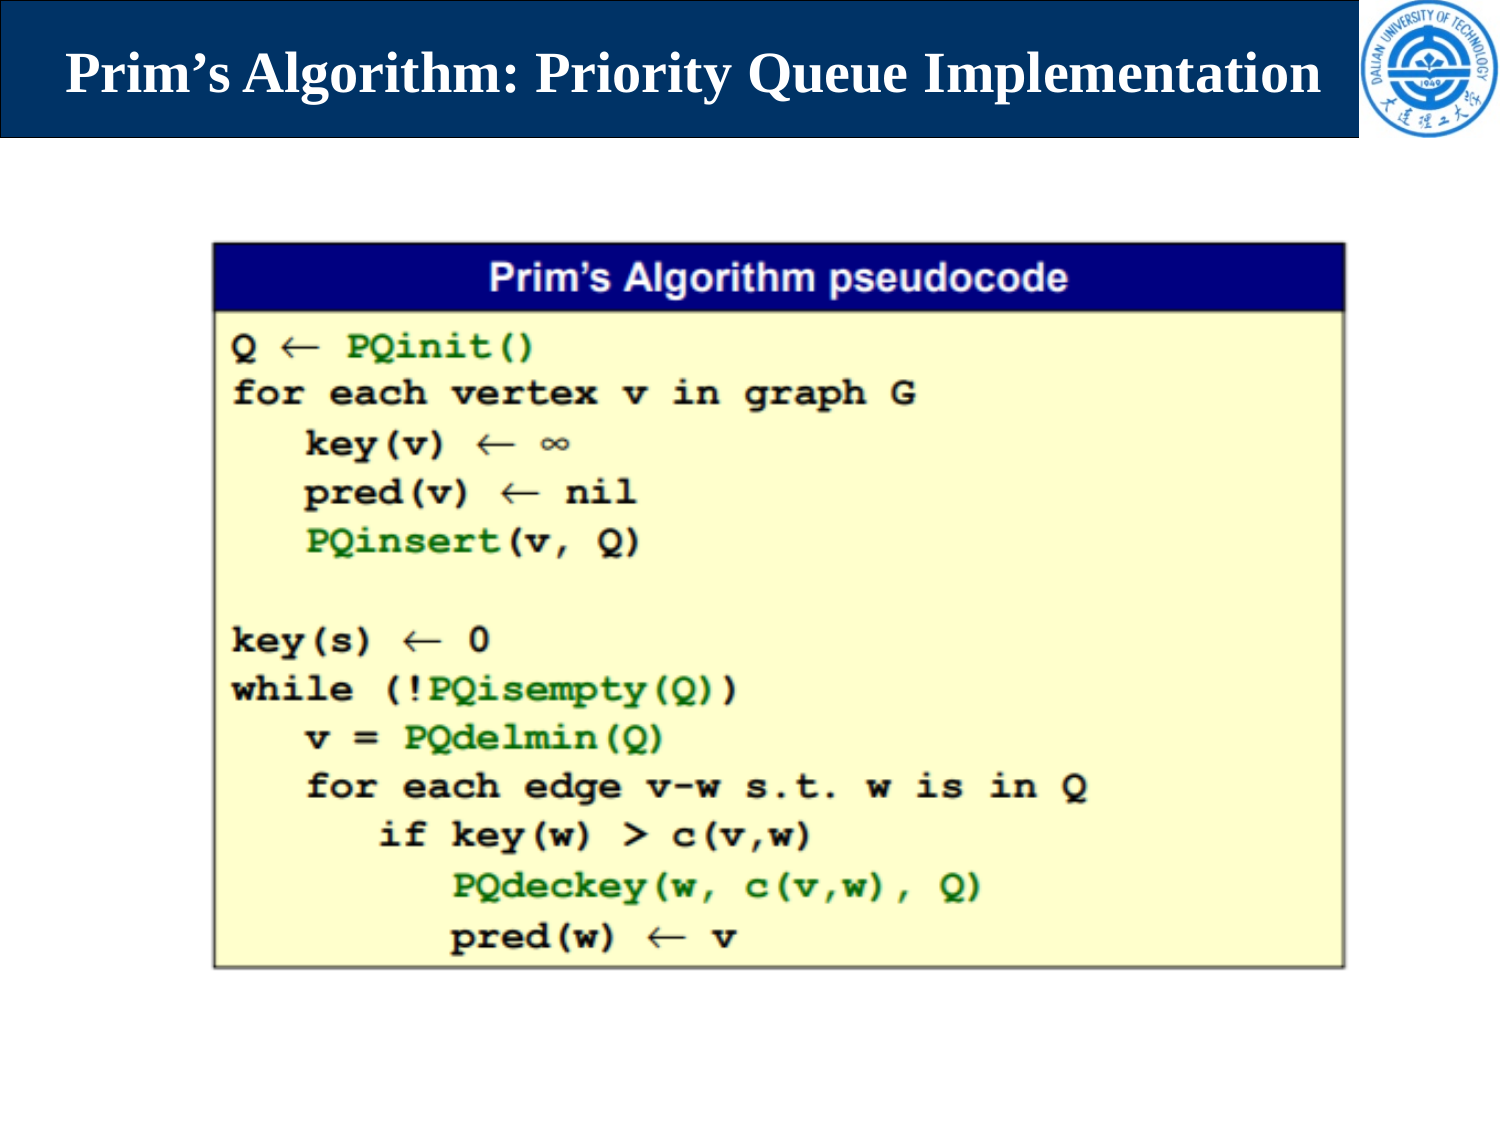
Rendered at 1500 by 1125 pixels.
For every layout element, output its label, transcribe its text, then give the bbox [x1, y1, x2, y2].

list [159, 219, 1387, 988]
picture [1359, 0, 1500, 138]
title Prim’s Algorithm: Priority Queue Implementation [37, 12, 1350, 125]
